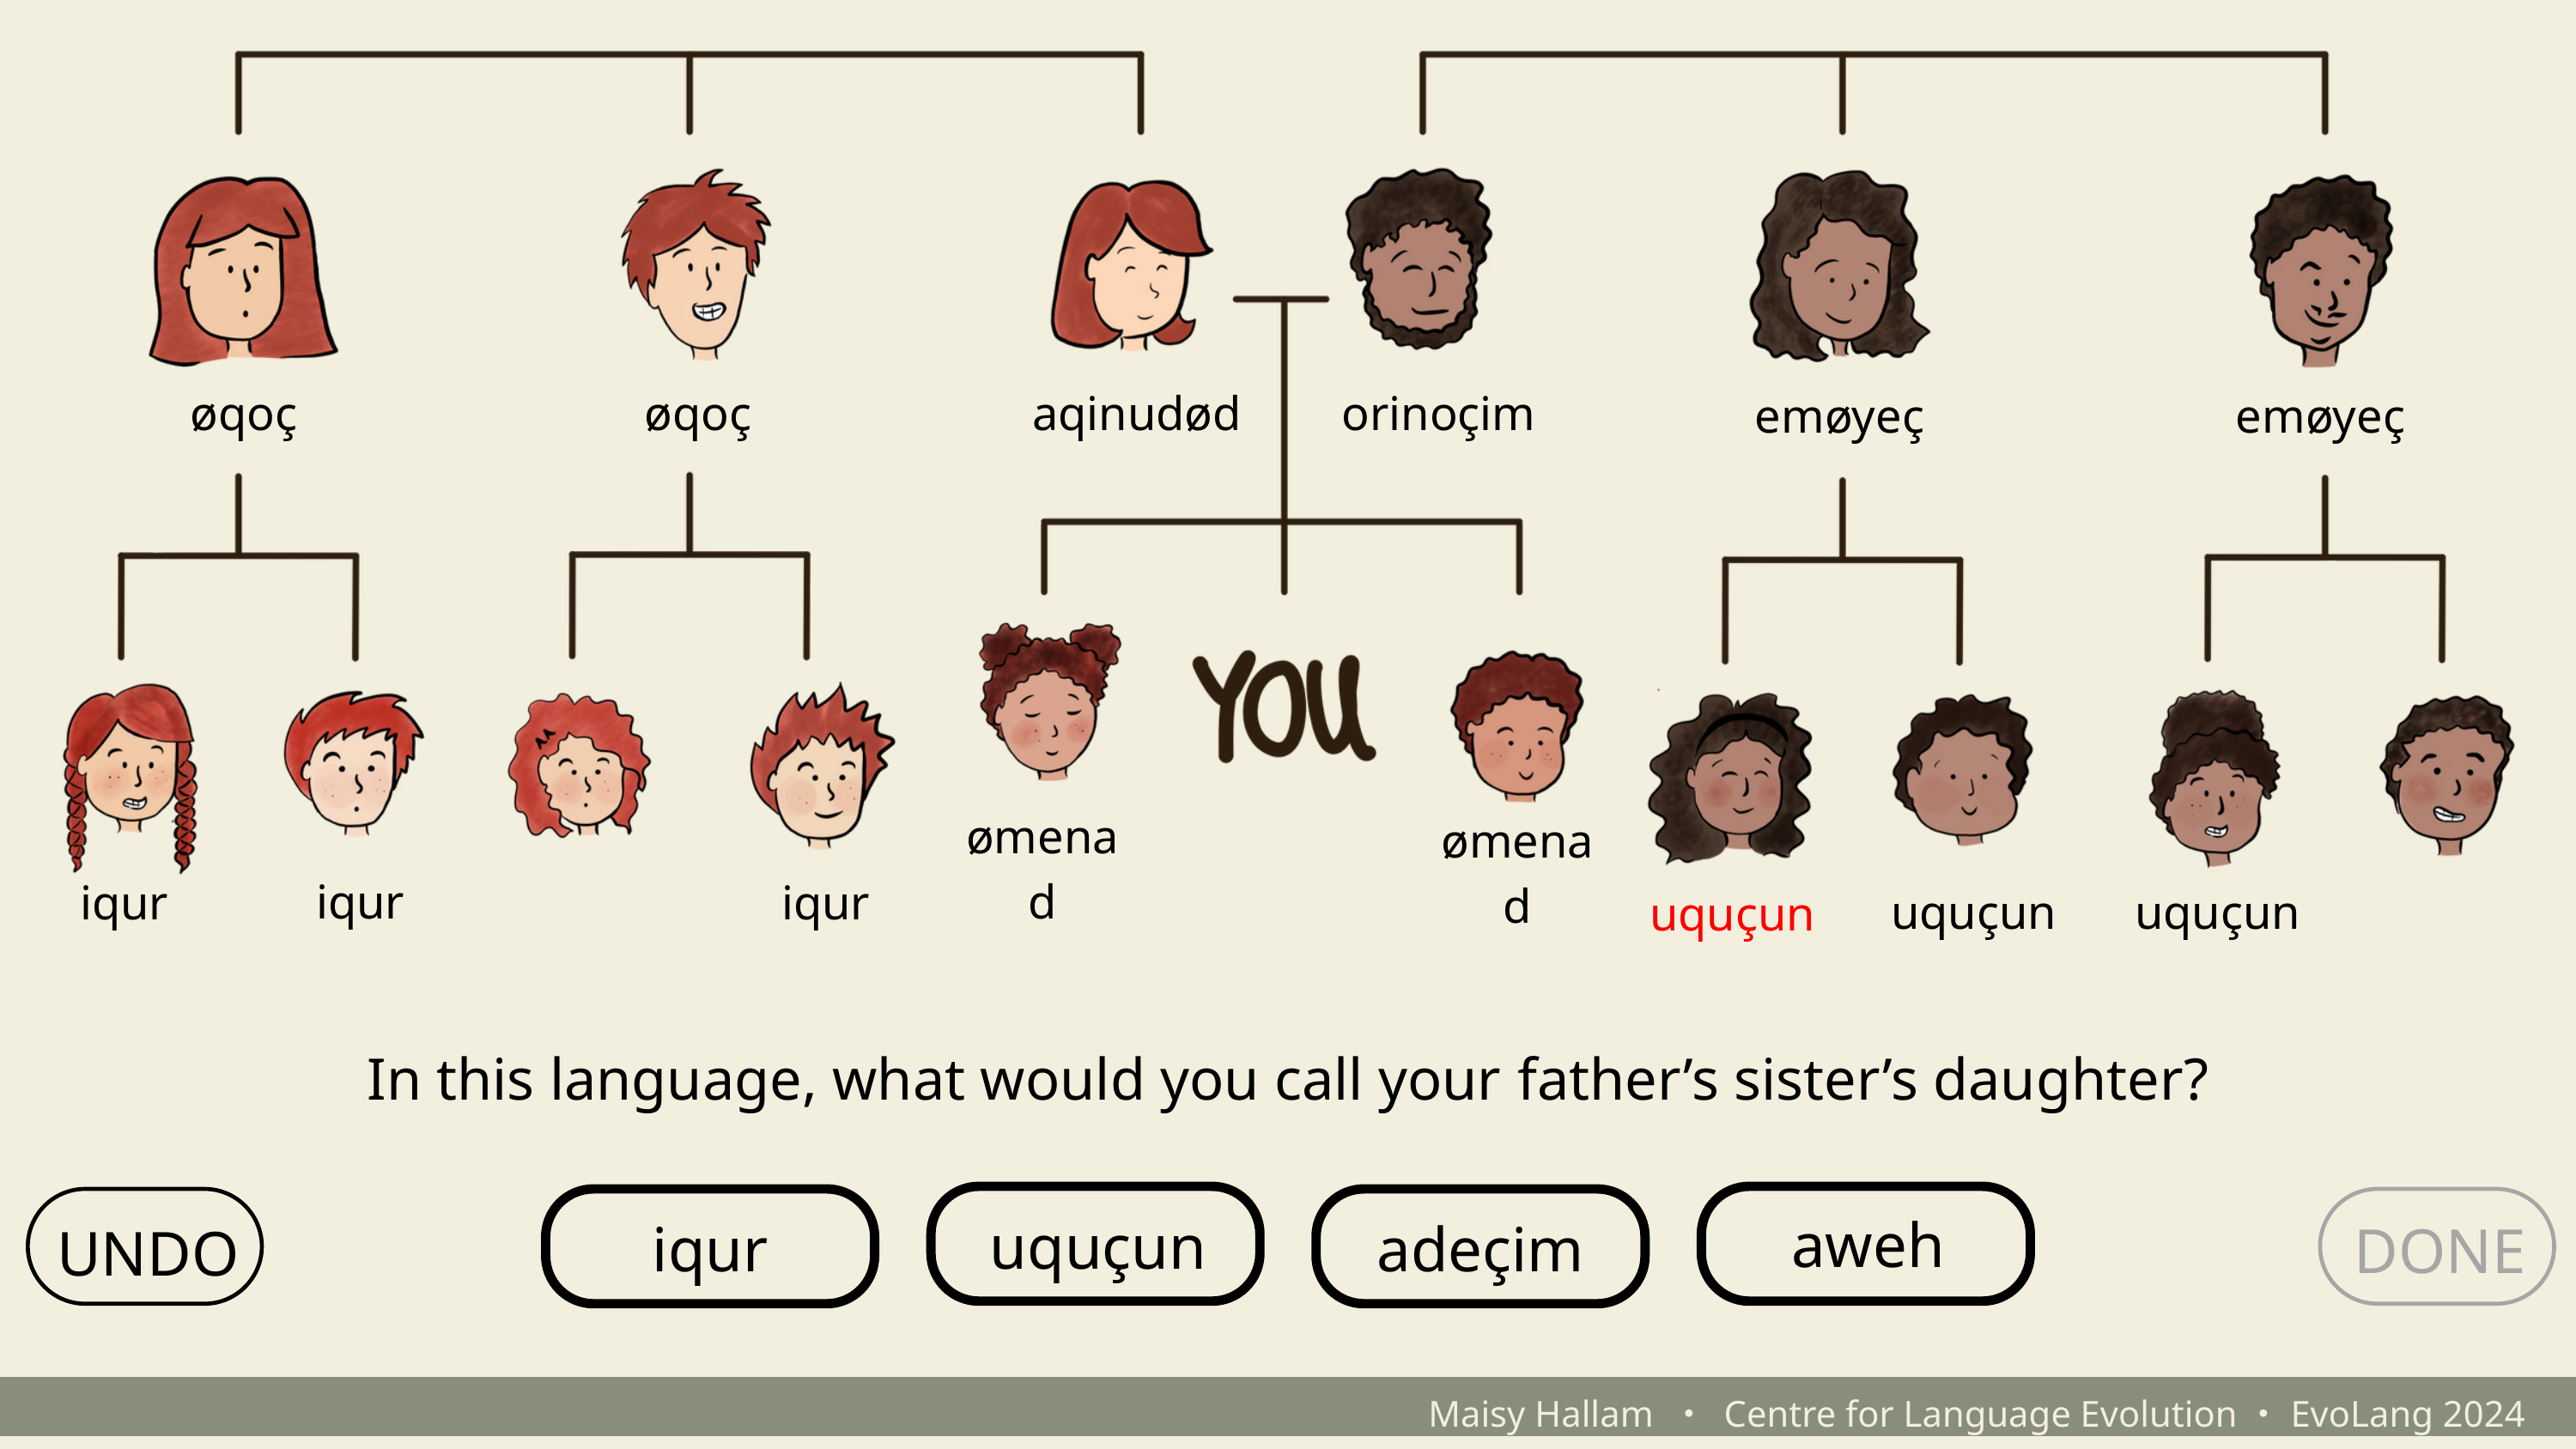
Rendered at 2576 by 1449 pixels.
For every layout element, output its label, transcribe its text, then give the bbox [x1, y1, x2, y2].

text_box øqoç [641, 374, 754, 440]
text_box øqoç [187, 374, 300, 440]
text_box ømenad [951, 797, 1133, 929]
text_box aqinudød [1026, 374, 1248, 440]
text_box iqur [772, 864, 879, 930]
text_box emøyeç [2233, 377, 2409, 443]
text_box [545, 1188, 875, 1304]
text_box uquçun [1644, 875, 1820, 940]
text_box iqur [313, 862, 408, 928]
text_box In this language, what would you call your father’s sister’s daughter? [224, 1031, 2352, 1112]
text_box iqur [65, 864, 184, 930]
text_box [0, 15, 2576, 1059]
text_box orinoçim [1328, 374, 1549, 440]
text_box emøyeç [1752, 377, 1928, 443]
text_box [2319, 1188, 2555, 1304]
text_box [0, 1376, 2576, 1437]
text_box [930, 1185, 1261, 1301]
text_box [27, 1188, 263, 1304]
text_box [1315, 1188, 1646, 1304]
text_box uquçun [2128, 873, 2308, 939]
text_box ømenad [1427, 802, 1608, 933]
text_box uquçun [1886, 873, 2062, 939]
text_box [1701, 1185, 2031, 1301]
